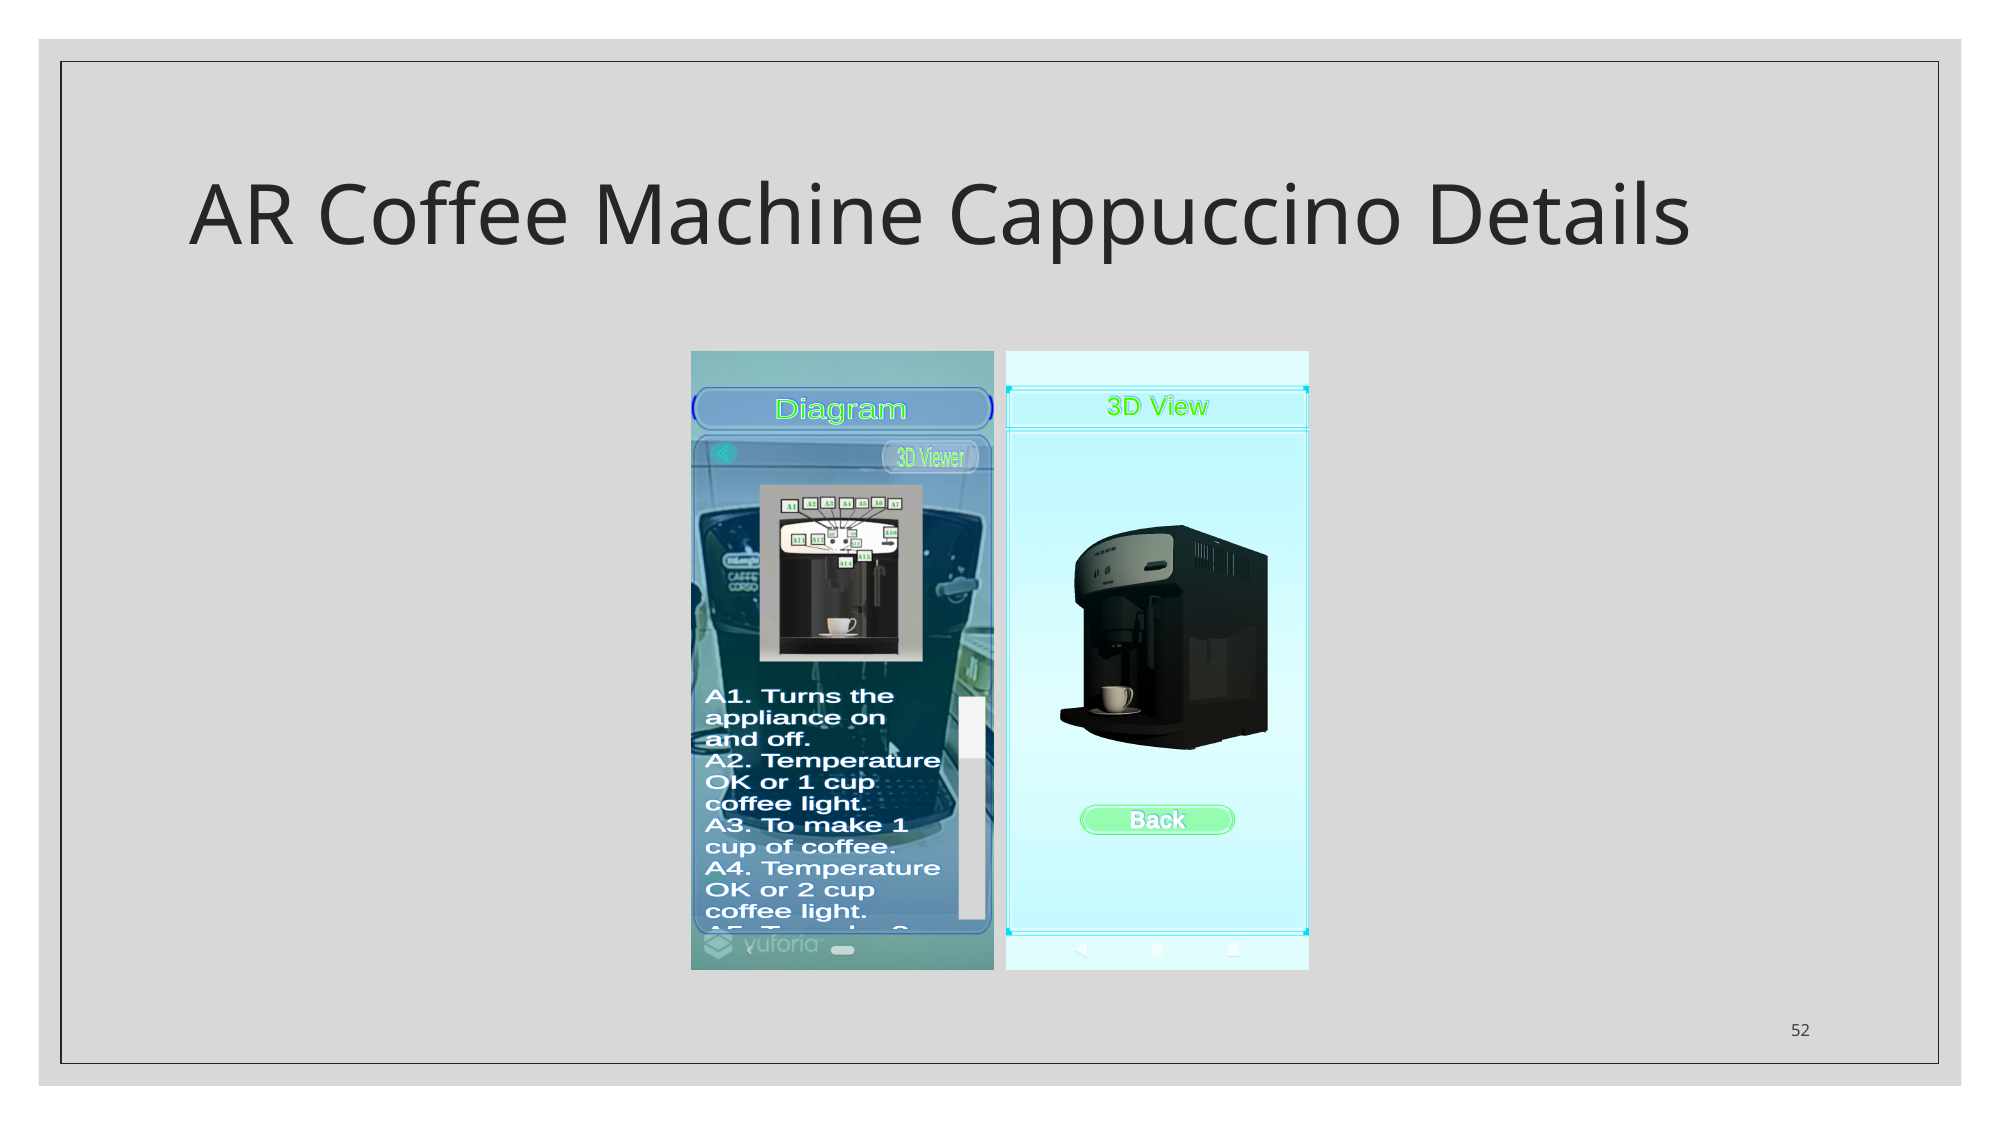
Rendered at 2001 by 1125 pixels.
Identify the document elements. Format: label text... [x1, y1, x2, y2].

title AR Coffee Machine Cappuccino Details [174, 105, 1825, 331]
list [1006, 351, 1309, 970]
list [691, 351, 994, 970]
slide_number 52 [1687, 990, 1825, 1050]
